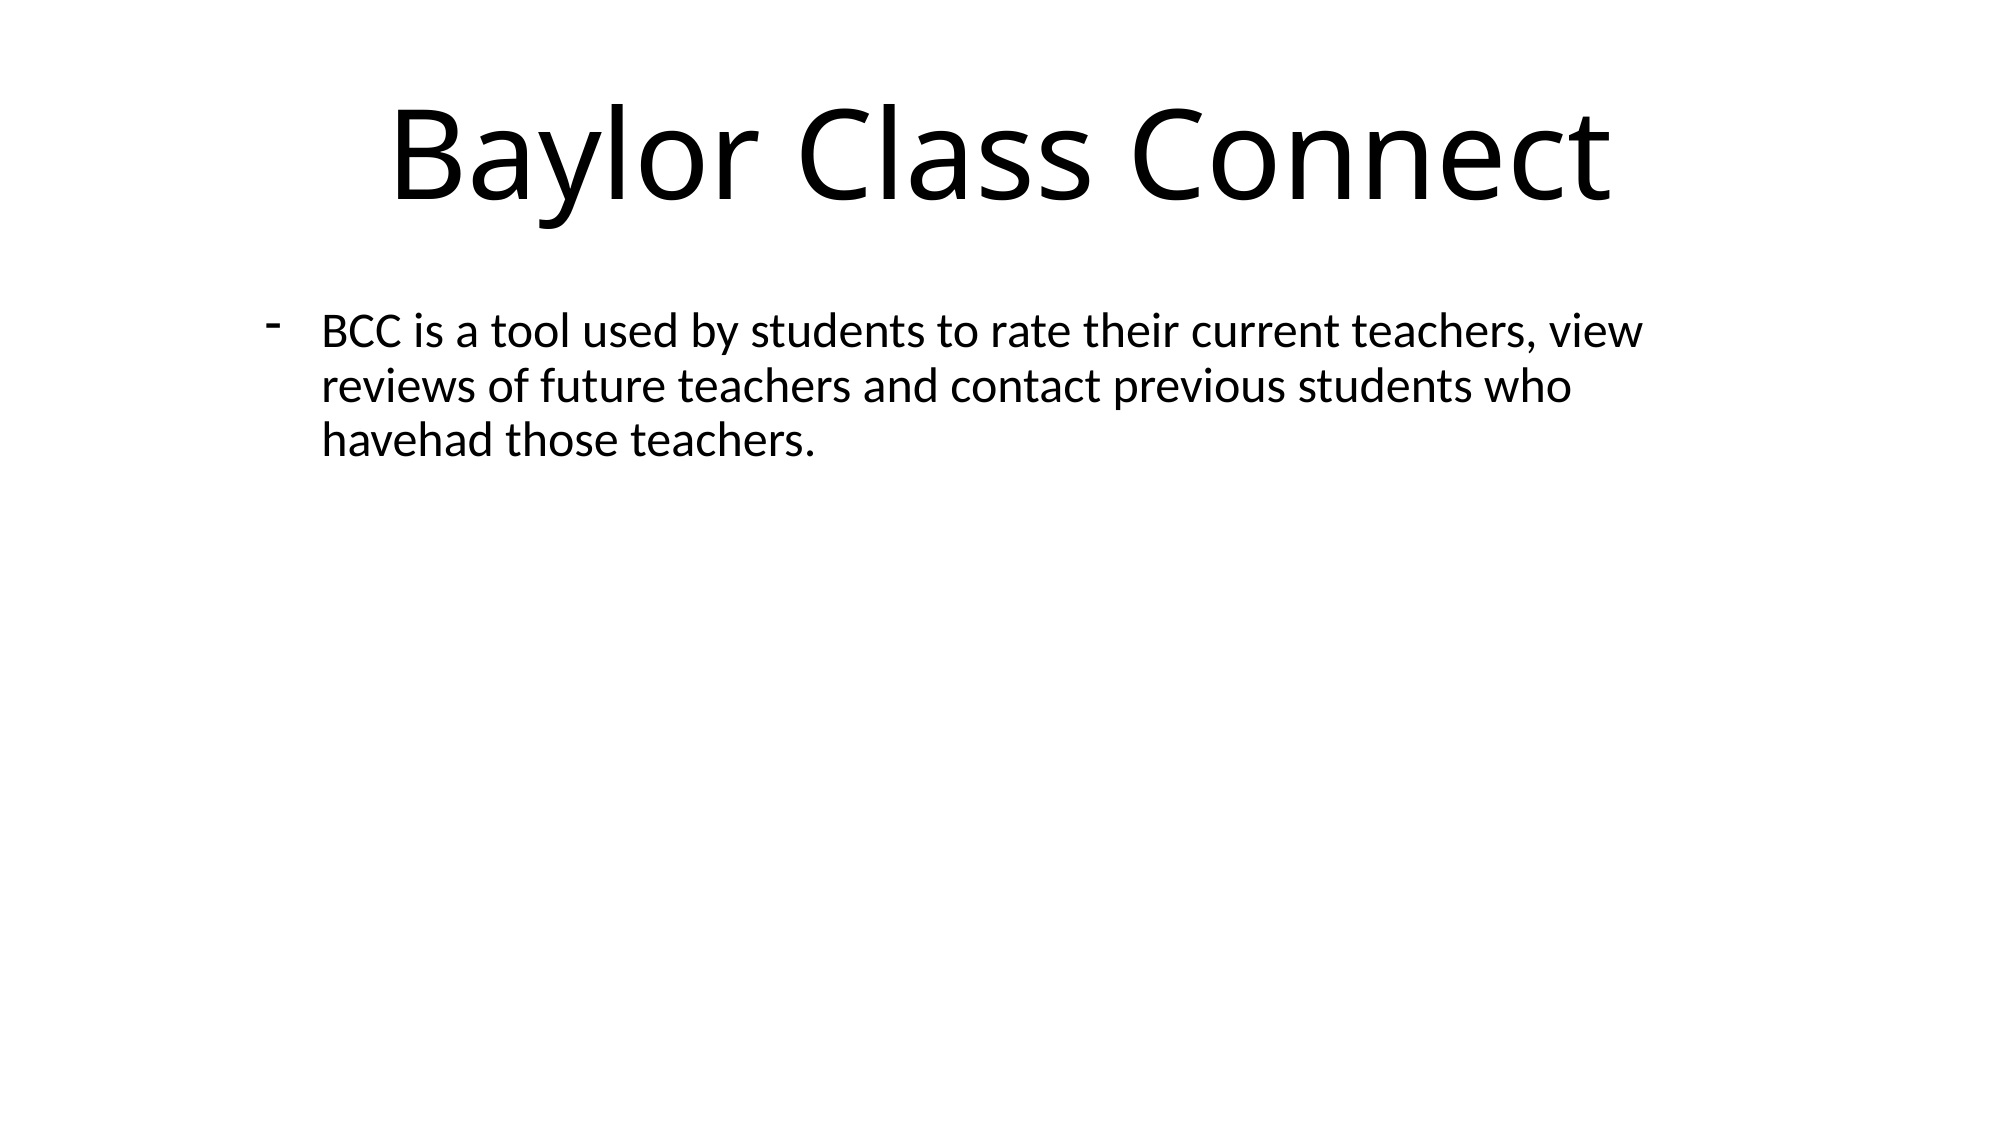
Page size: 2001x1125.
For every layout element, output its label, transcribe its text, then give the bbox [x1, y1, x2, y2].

title Baylor Class Connect [249, 62, 1750, 235]
subtitle BCC is a tool used by students to rate their current teachers, view reviews of future teachers and contact previous students who havehad those teachers. [249, 297, 1750, 863]
